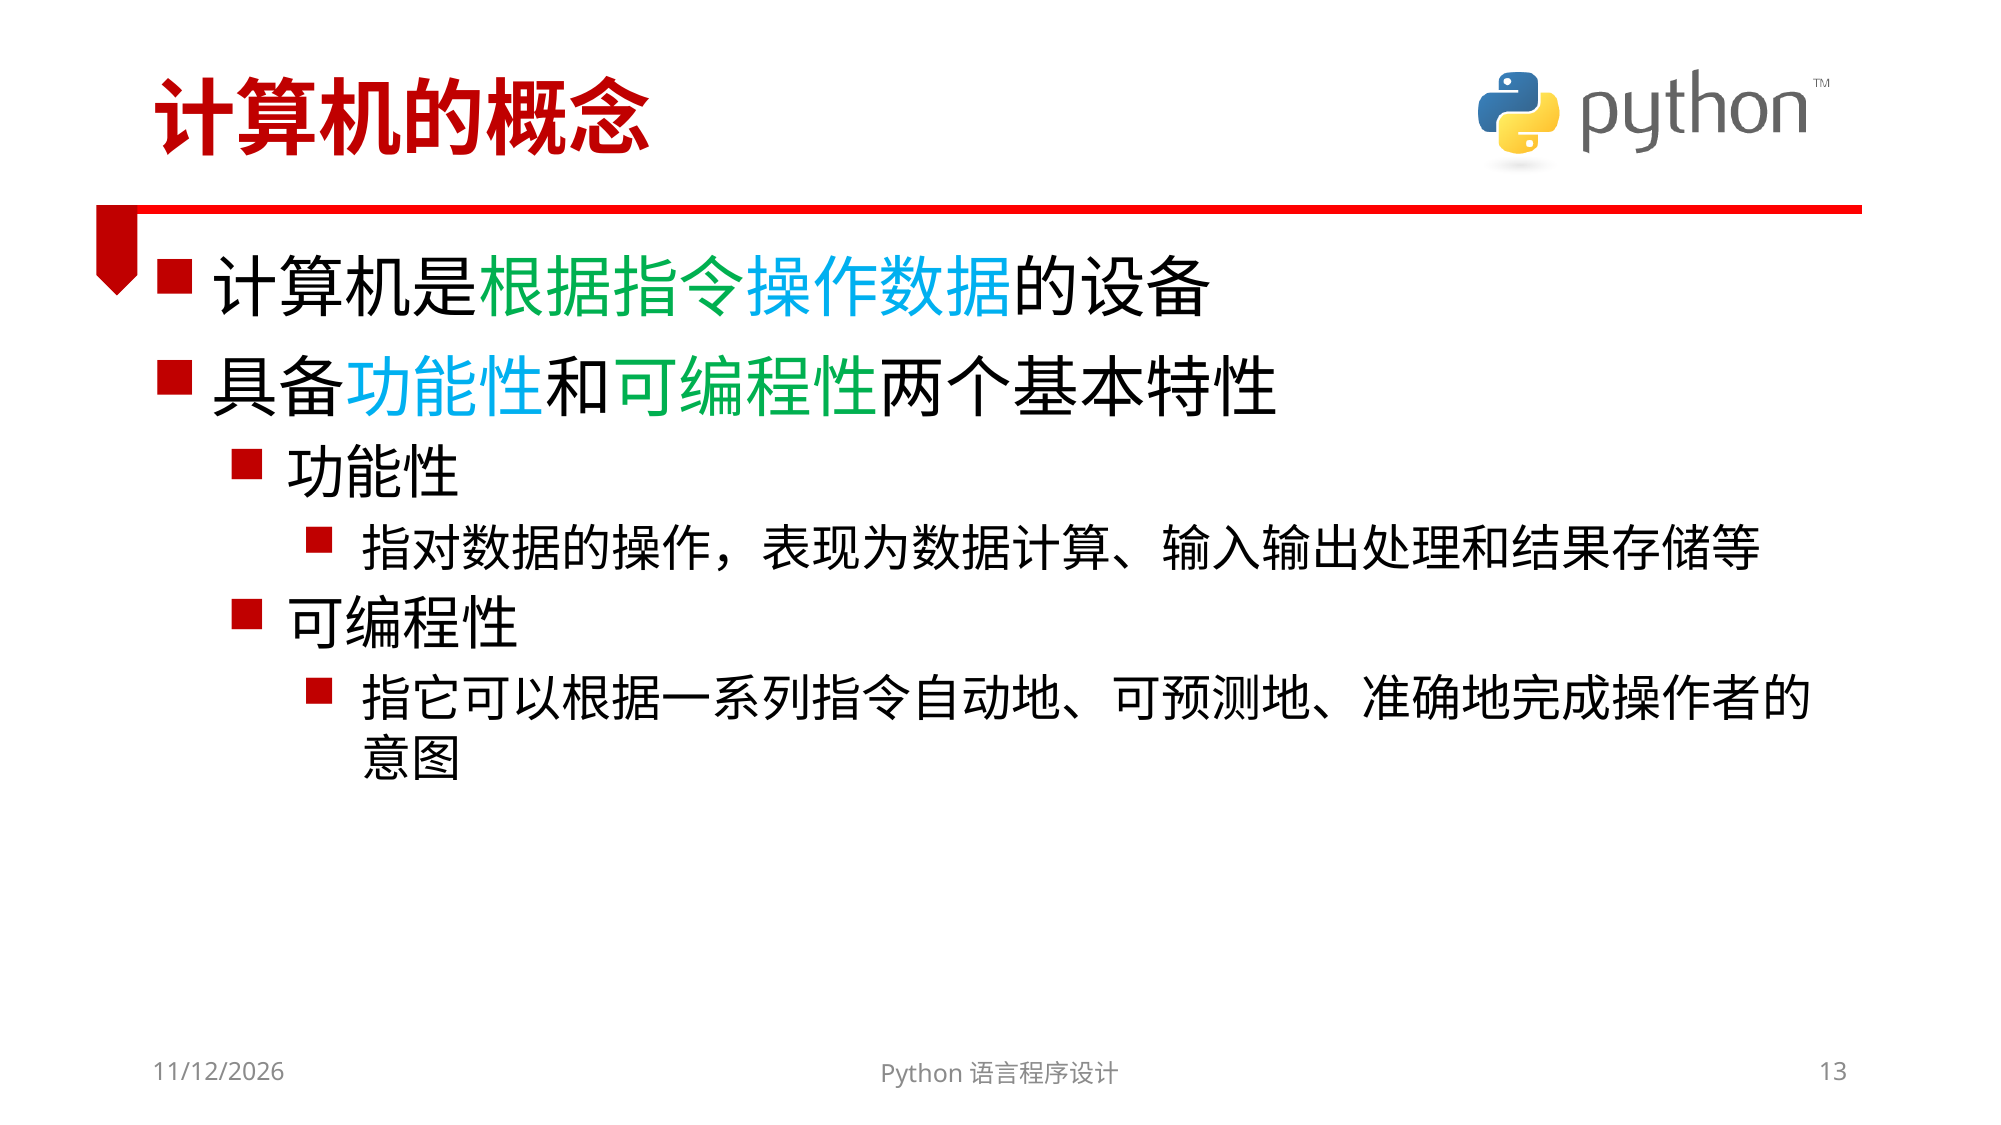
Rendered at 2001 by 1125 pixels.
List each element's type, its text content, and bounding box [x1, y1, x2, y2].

list 计算机是根据指令操作数据的设备 具备功能性和可编程性两个基本特性 功能性 指对数据的操作，表现为数据计算、输入输出处理和结果存储等 可编程性 指它可以根据一系列指令自动地、可预测地、准确地完成操作者的意图 [137, 236, 1863, 1014]
title 计算机的概念 [137, 53, 1436, 191]
picture [1419, 47, 1863, 197]
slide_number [137, 1042, 588, 1103]
slide_number 13 [1412, 1042, 1863, 1103]
footer Python语言程序设计 [662, 1042, 1338, 1103]
